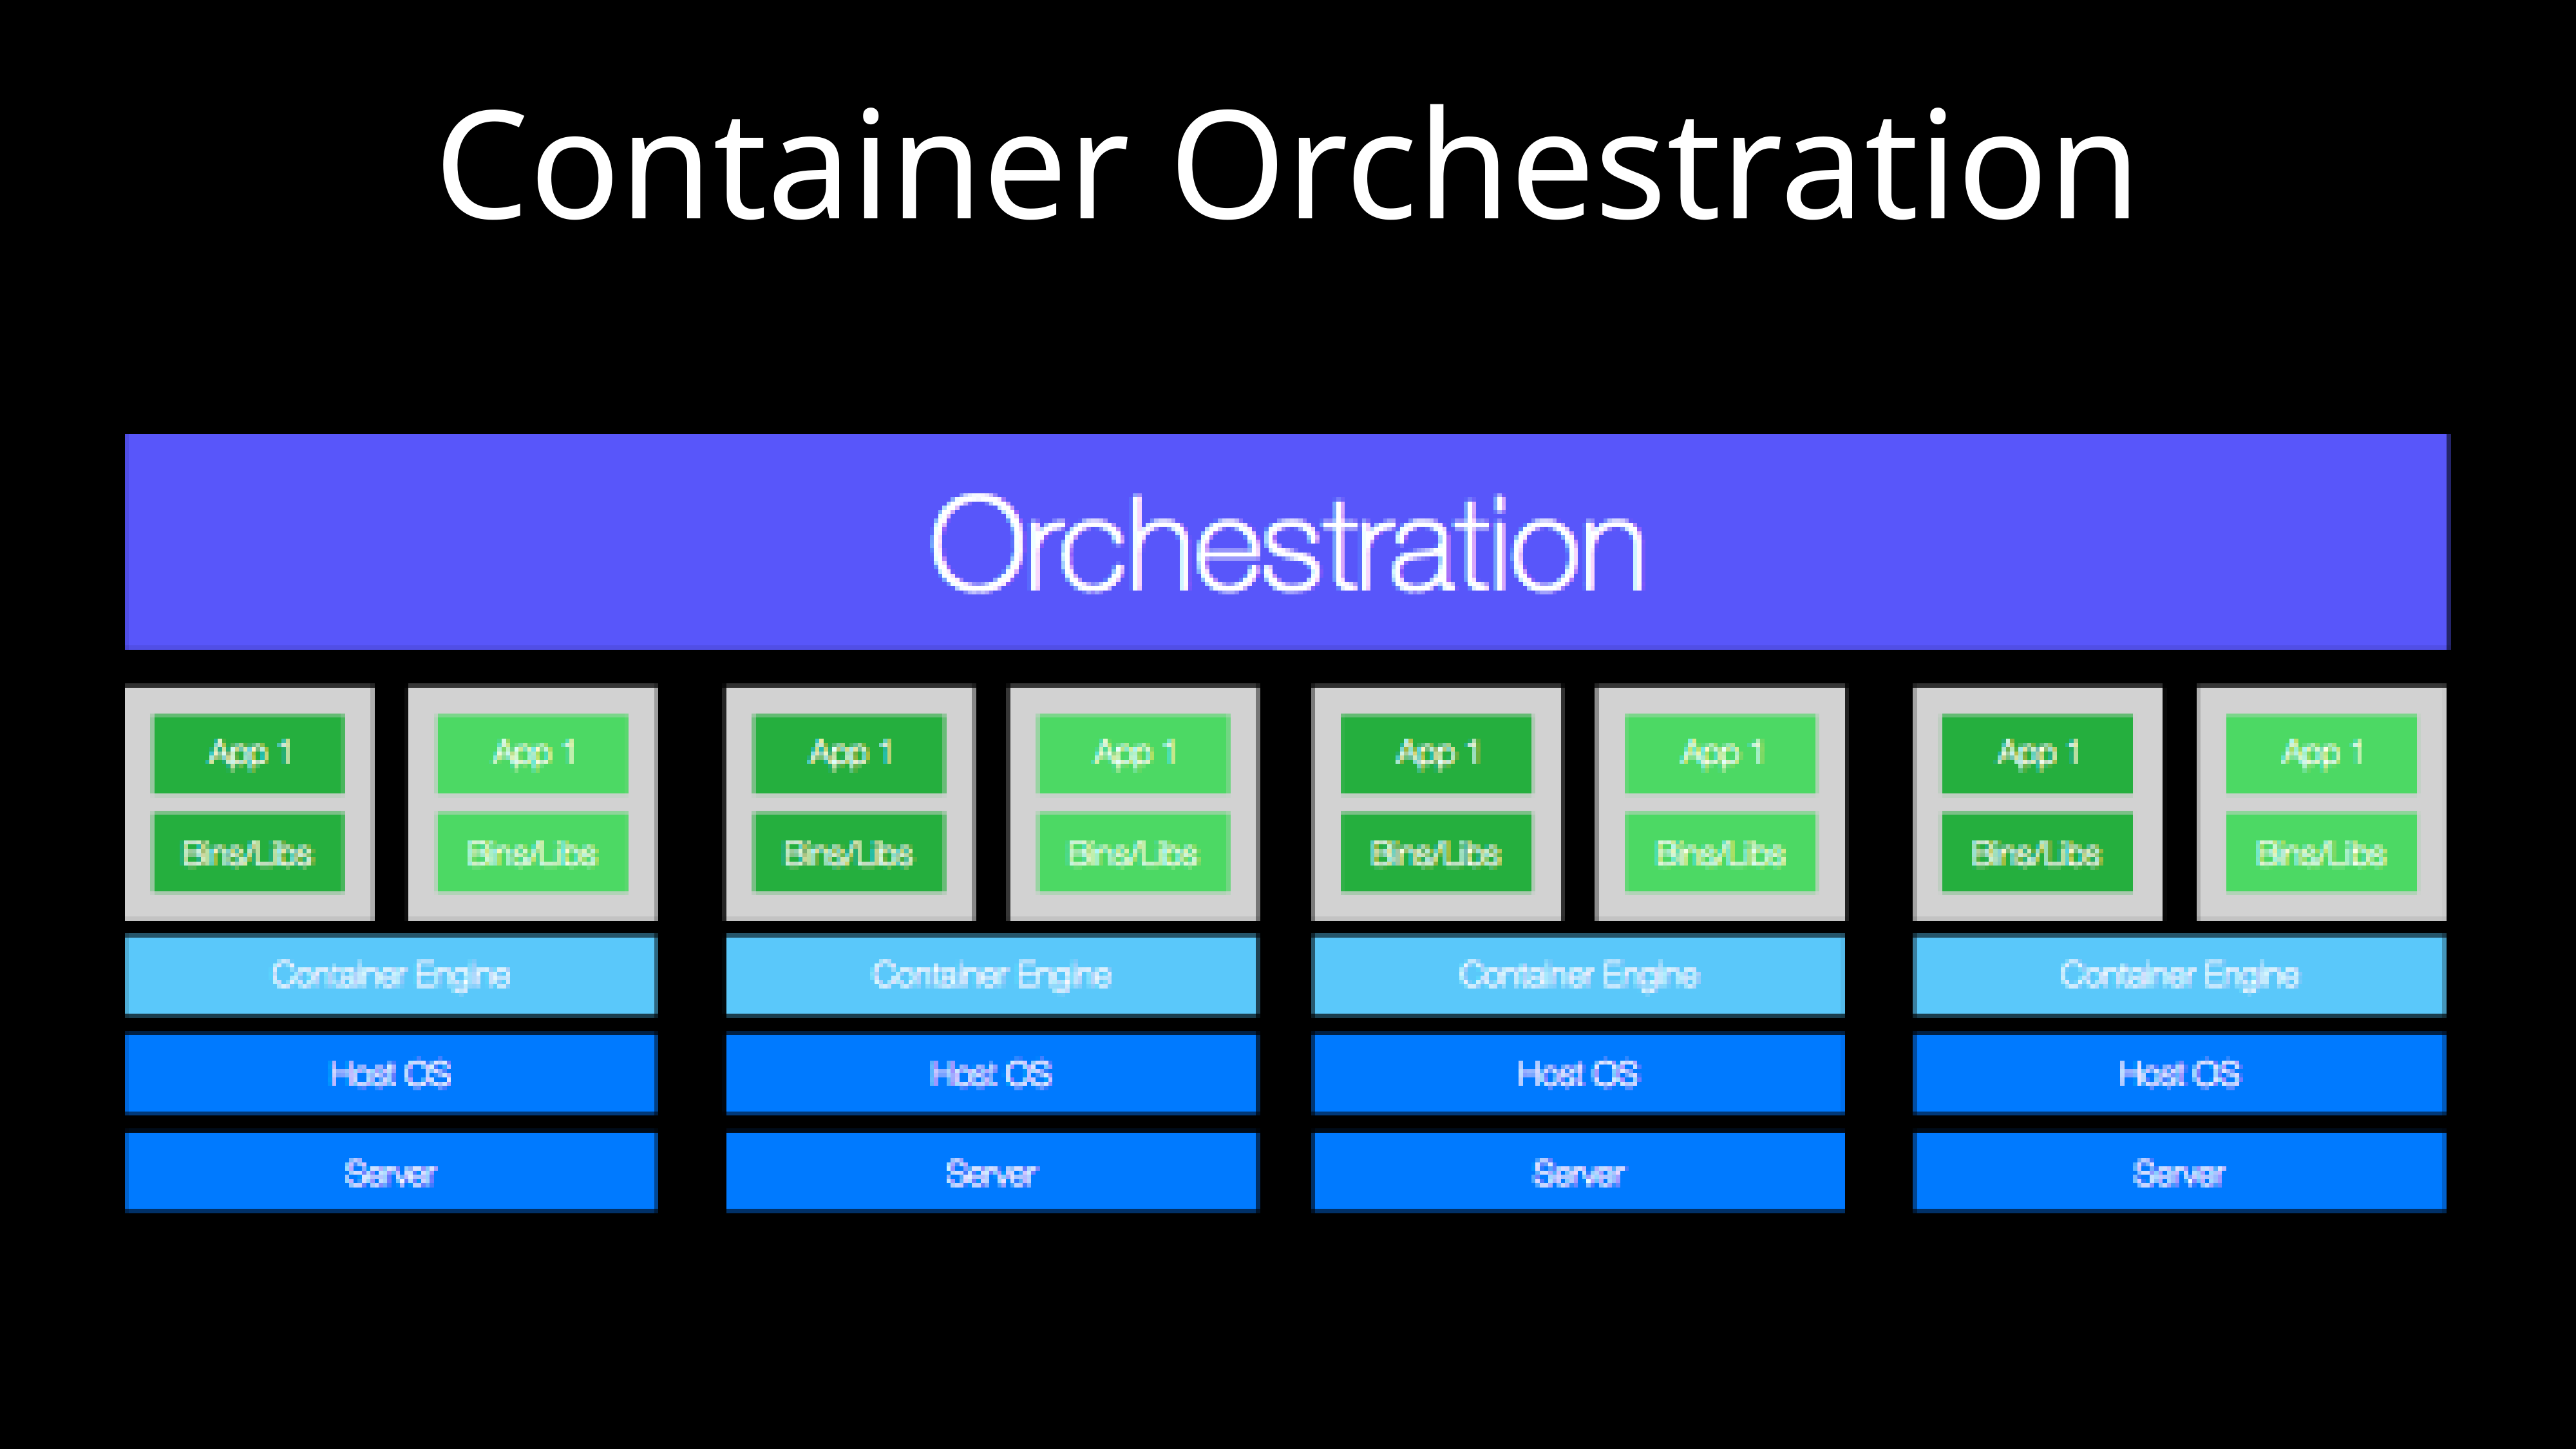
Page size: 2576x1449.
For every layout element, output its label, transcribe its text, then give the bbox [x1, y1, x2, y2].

title Container Orchestration [178, 37, 2398, 279]
picture [125, 434, 2451, 1213]
